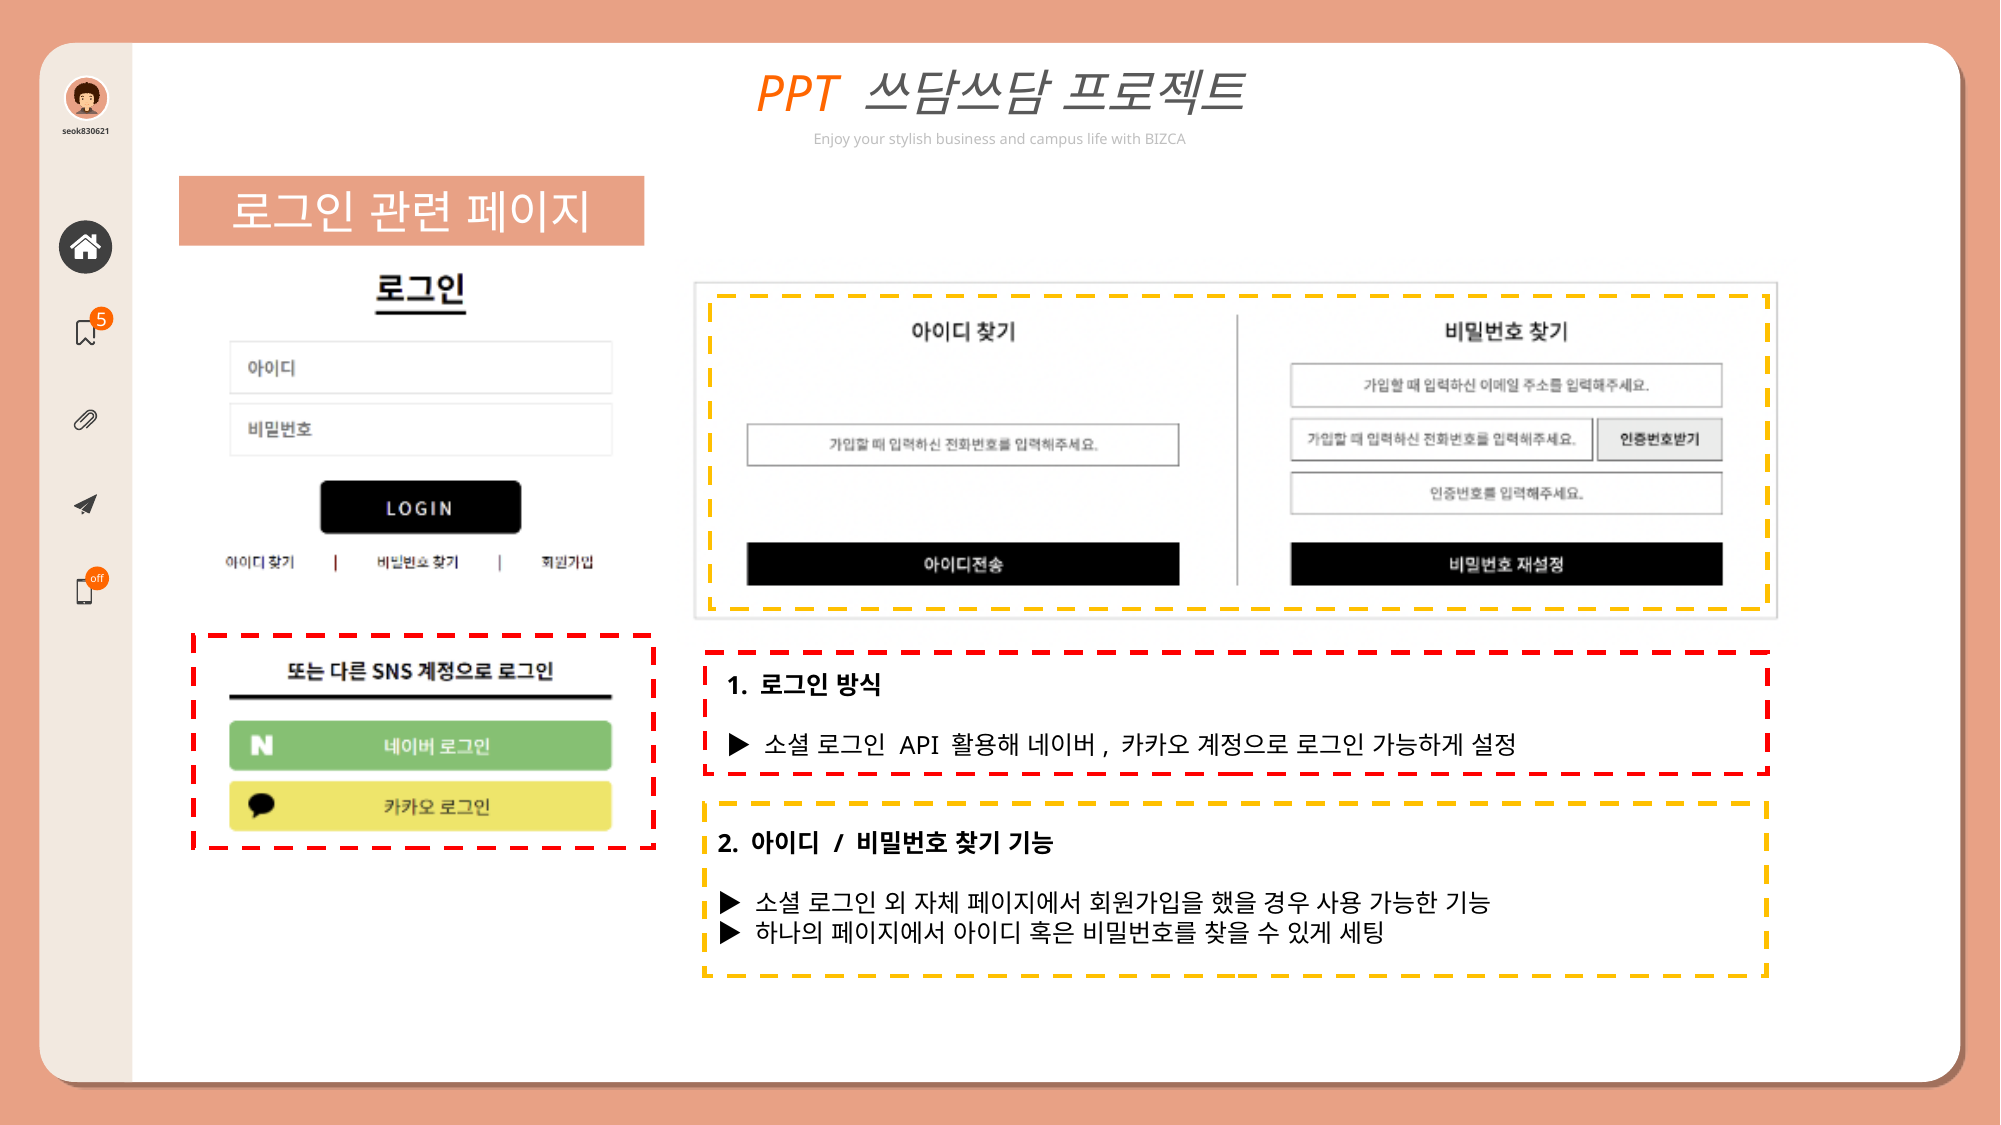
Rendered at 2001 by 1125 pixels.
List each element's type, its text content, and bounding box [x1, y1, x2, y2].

picture [152, 246, 1799, 861]
text_box [704, 651, 1768, 775]
text_box [703, 956, 1768, 977]
text_box [703, 802, 1768, 820]
text_box 로그인 관련 페이지 [179, 175, 645, 246]
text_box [39, 42, 133, 1082]
text_box 2. 아이디 / 비밀번호 찾기 기능 ▶︎ 소셜 로그인 외 자체 페이지에서 회원가입을 했을 경우 사용 가능한 기능 ▶︎ 하나의 페이지에서 아이디 혹은 비밀번호를 찾을 수 있게 세팅 [702, 820, 1769, 956]
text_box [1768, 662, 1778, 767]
text_box PPT 쓰담쓰담 프로젝트 Enjoy your stylish business and campus life with BIZCA [68, 41, 1962, 1084]
